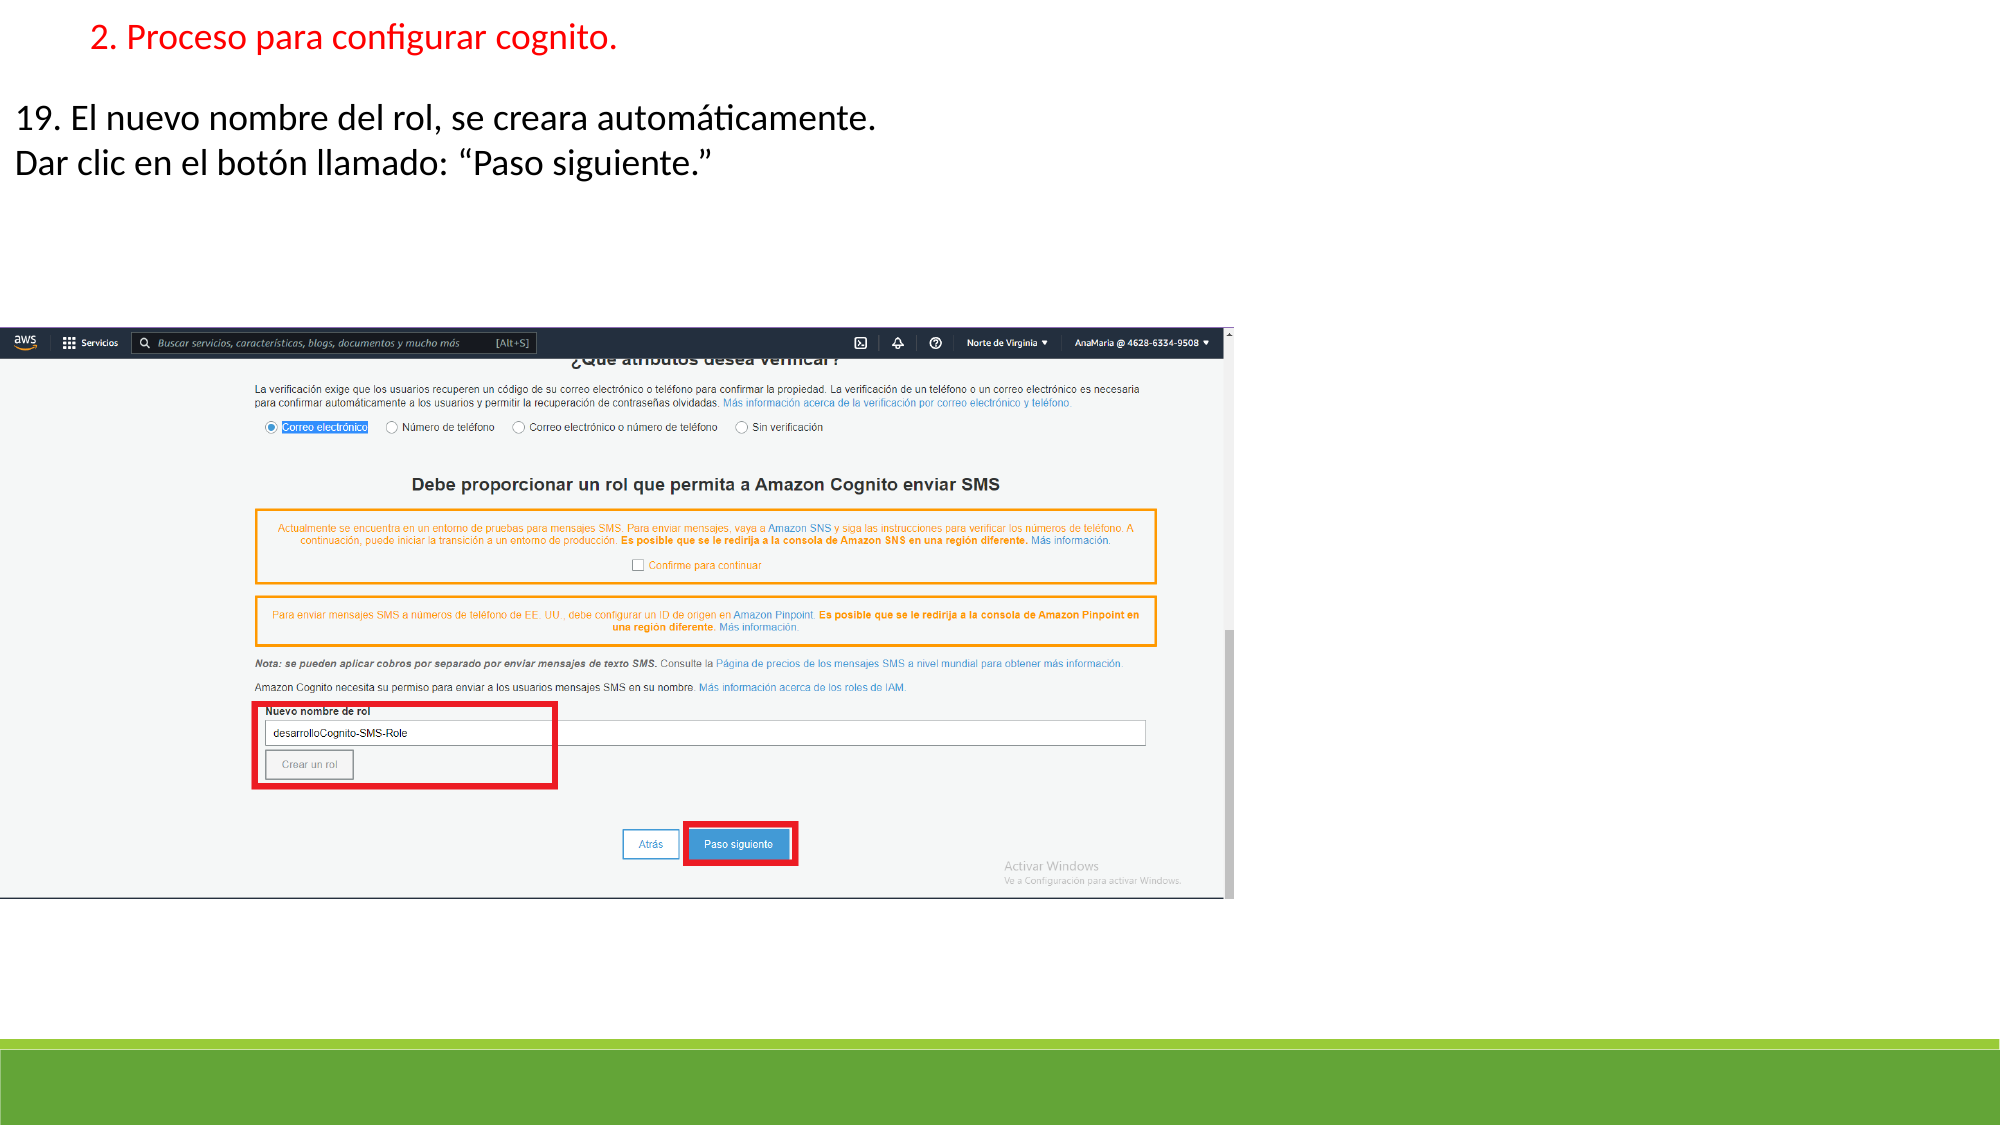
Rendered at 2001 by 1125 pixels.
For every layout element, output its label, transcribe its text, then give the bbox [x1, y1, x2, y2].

text_box 2. Proceso para configurar cognito. [0, 4, 2000, 65]
text_box 19. El nuevo nombre del rol, se creara automáticamente. Dar clic en el botón llamado: “Paso siguiente.” [0, 85, 2000, 191]
picture [0, 326, 1234, 900]
